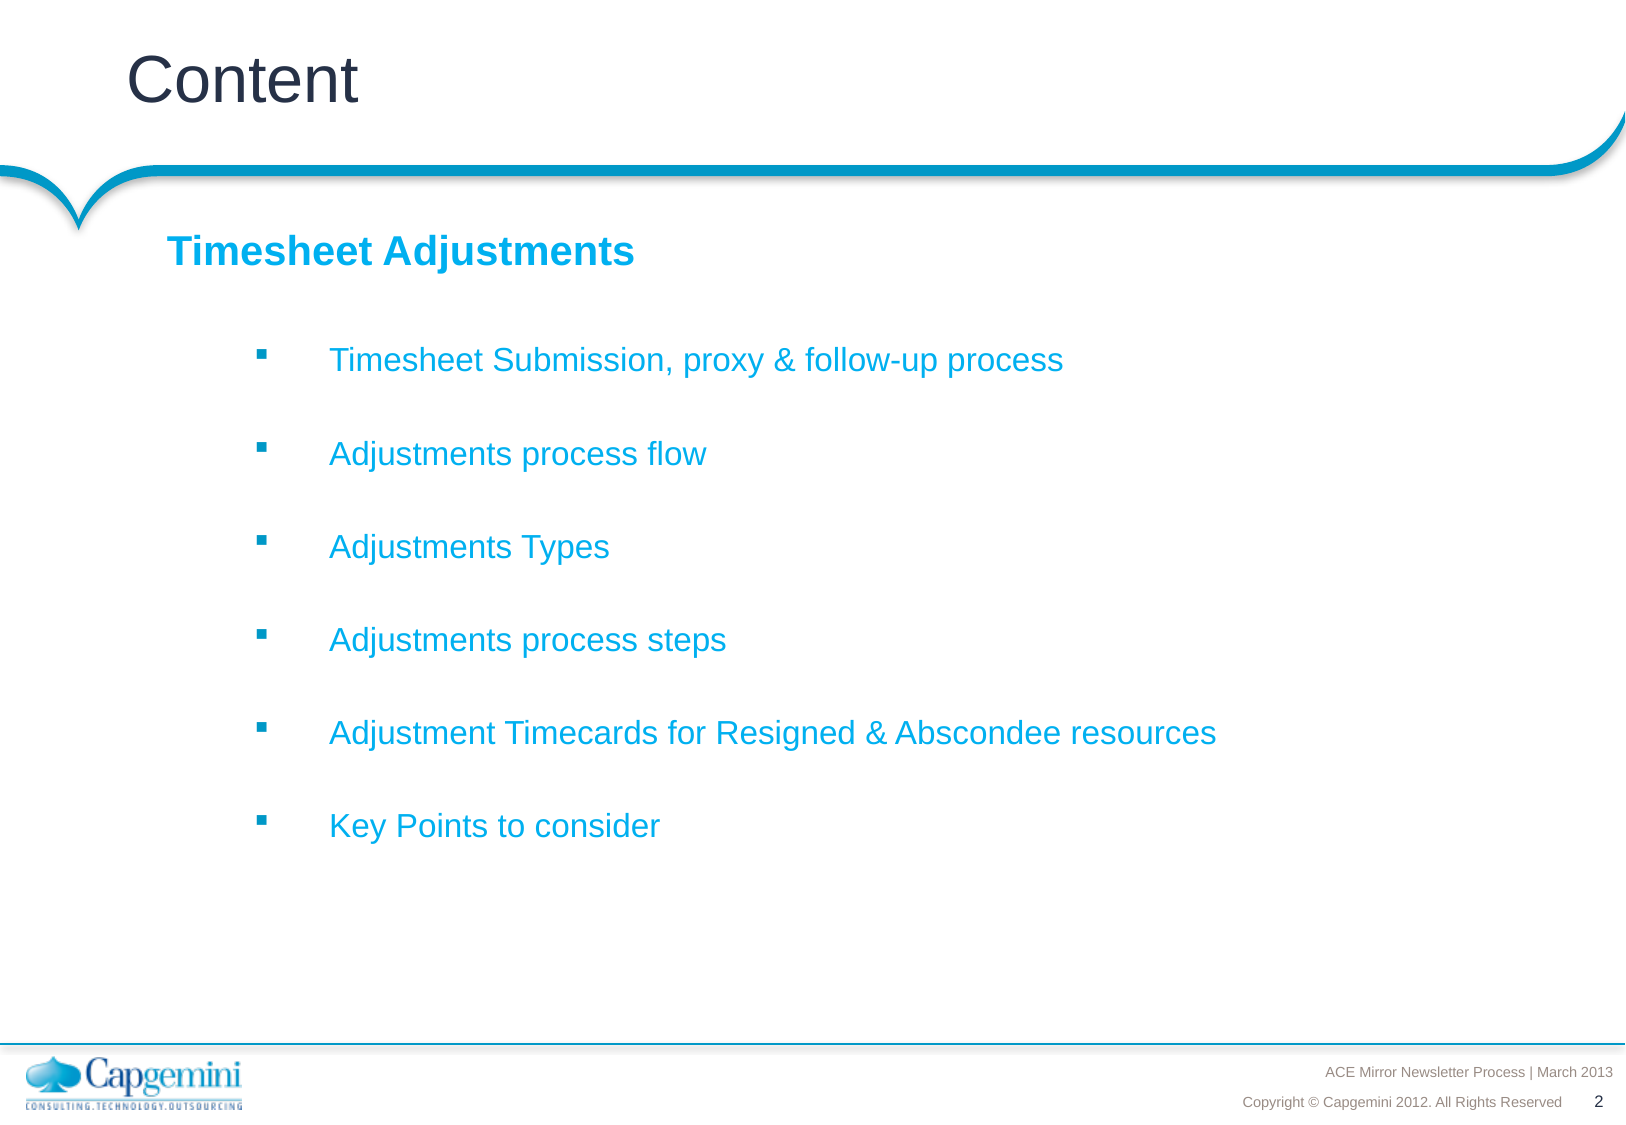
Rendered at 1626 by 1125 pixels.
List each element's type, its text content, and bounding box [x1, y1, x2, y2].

text_box Timesheet Adjustments Timesheet Submission, proxy & follow-up process Adjustments process flow Adjustments Types Adjustments process steps Adjustment Timecards for Resigned & Abscondee resources Key Points to consider [119, 103, 1550, 1006]
title Content [50, 0, 1575, 165]
picture [26, 1056, 242, 1110]
